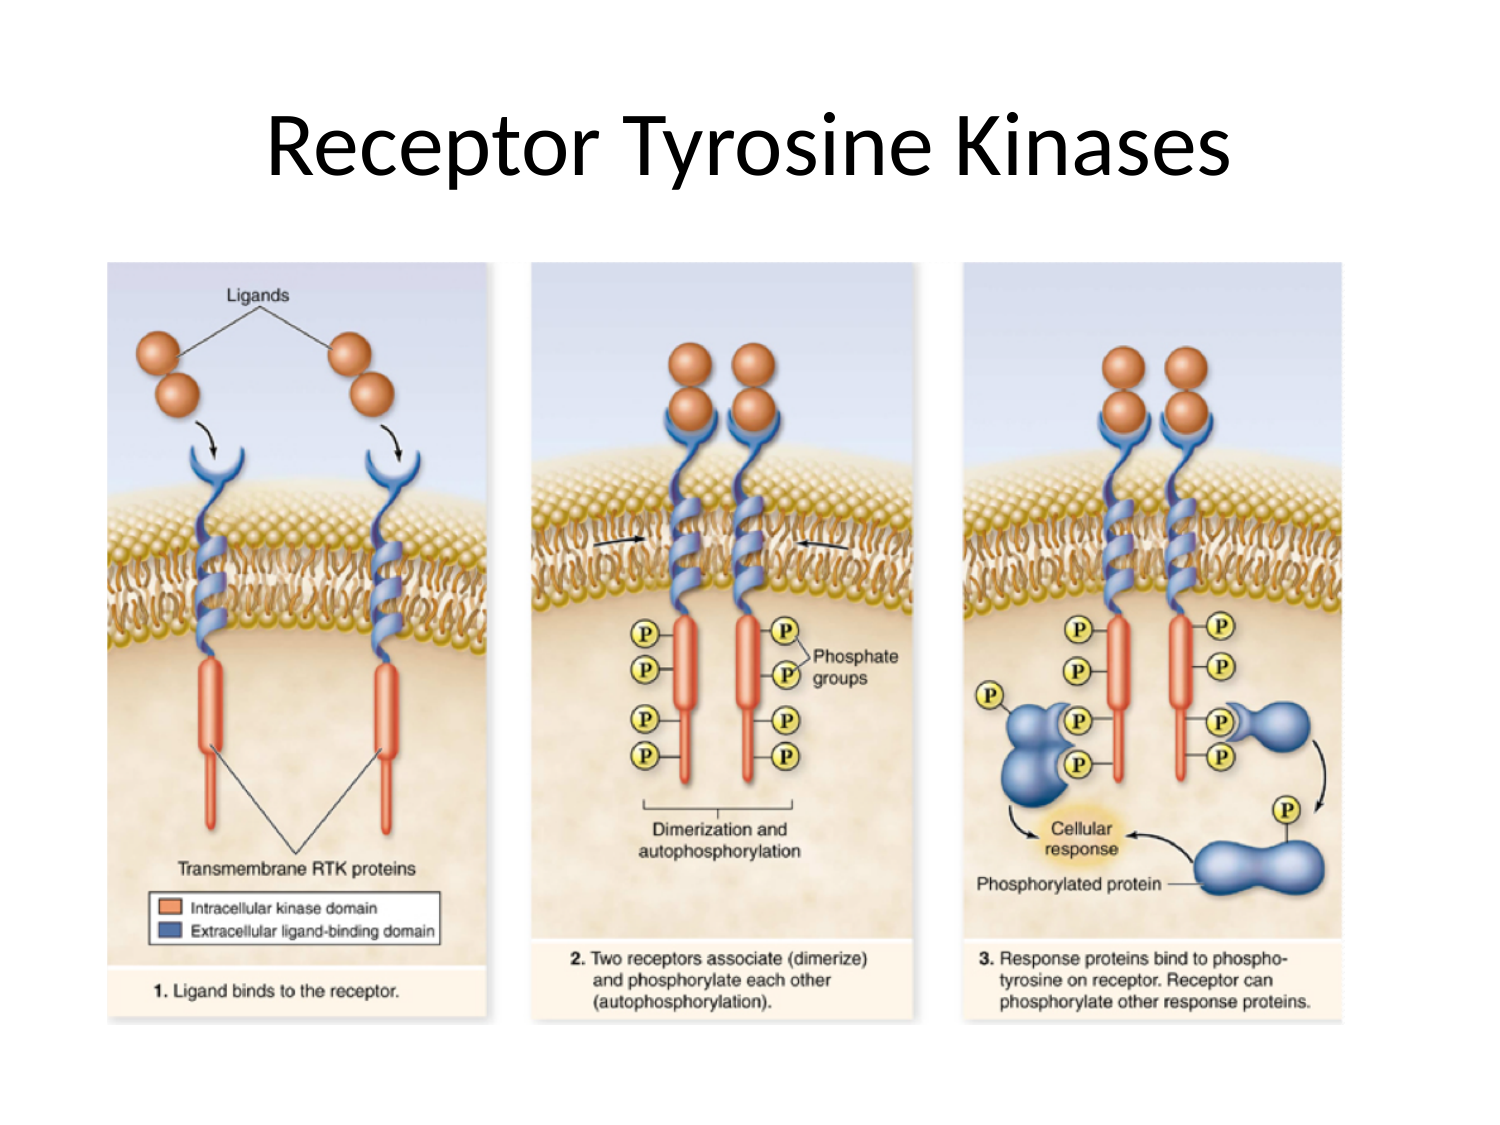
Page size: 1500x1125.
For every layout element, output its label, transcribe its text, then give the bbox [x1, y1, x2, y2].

picture [107, 261, 1345, 1025]
title Receptor Tyrosine Kinases [75, 45, 1425, 233]
